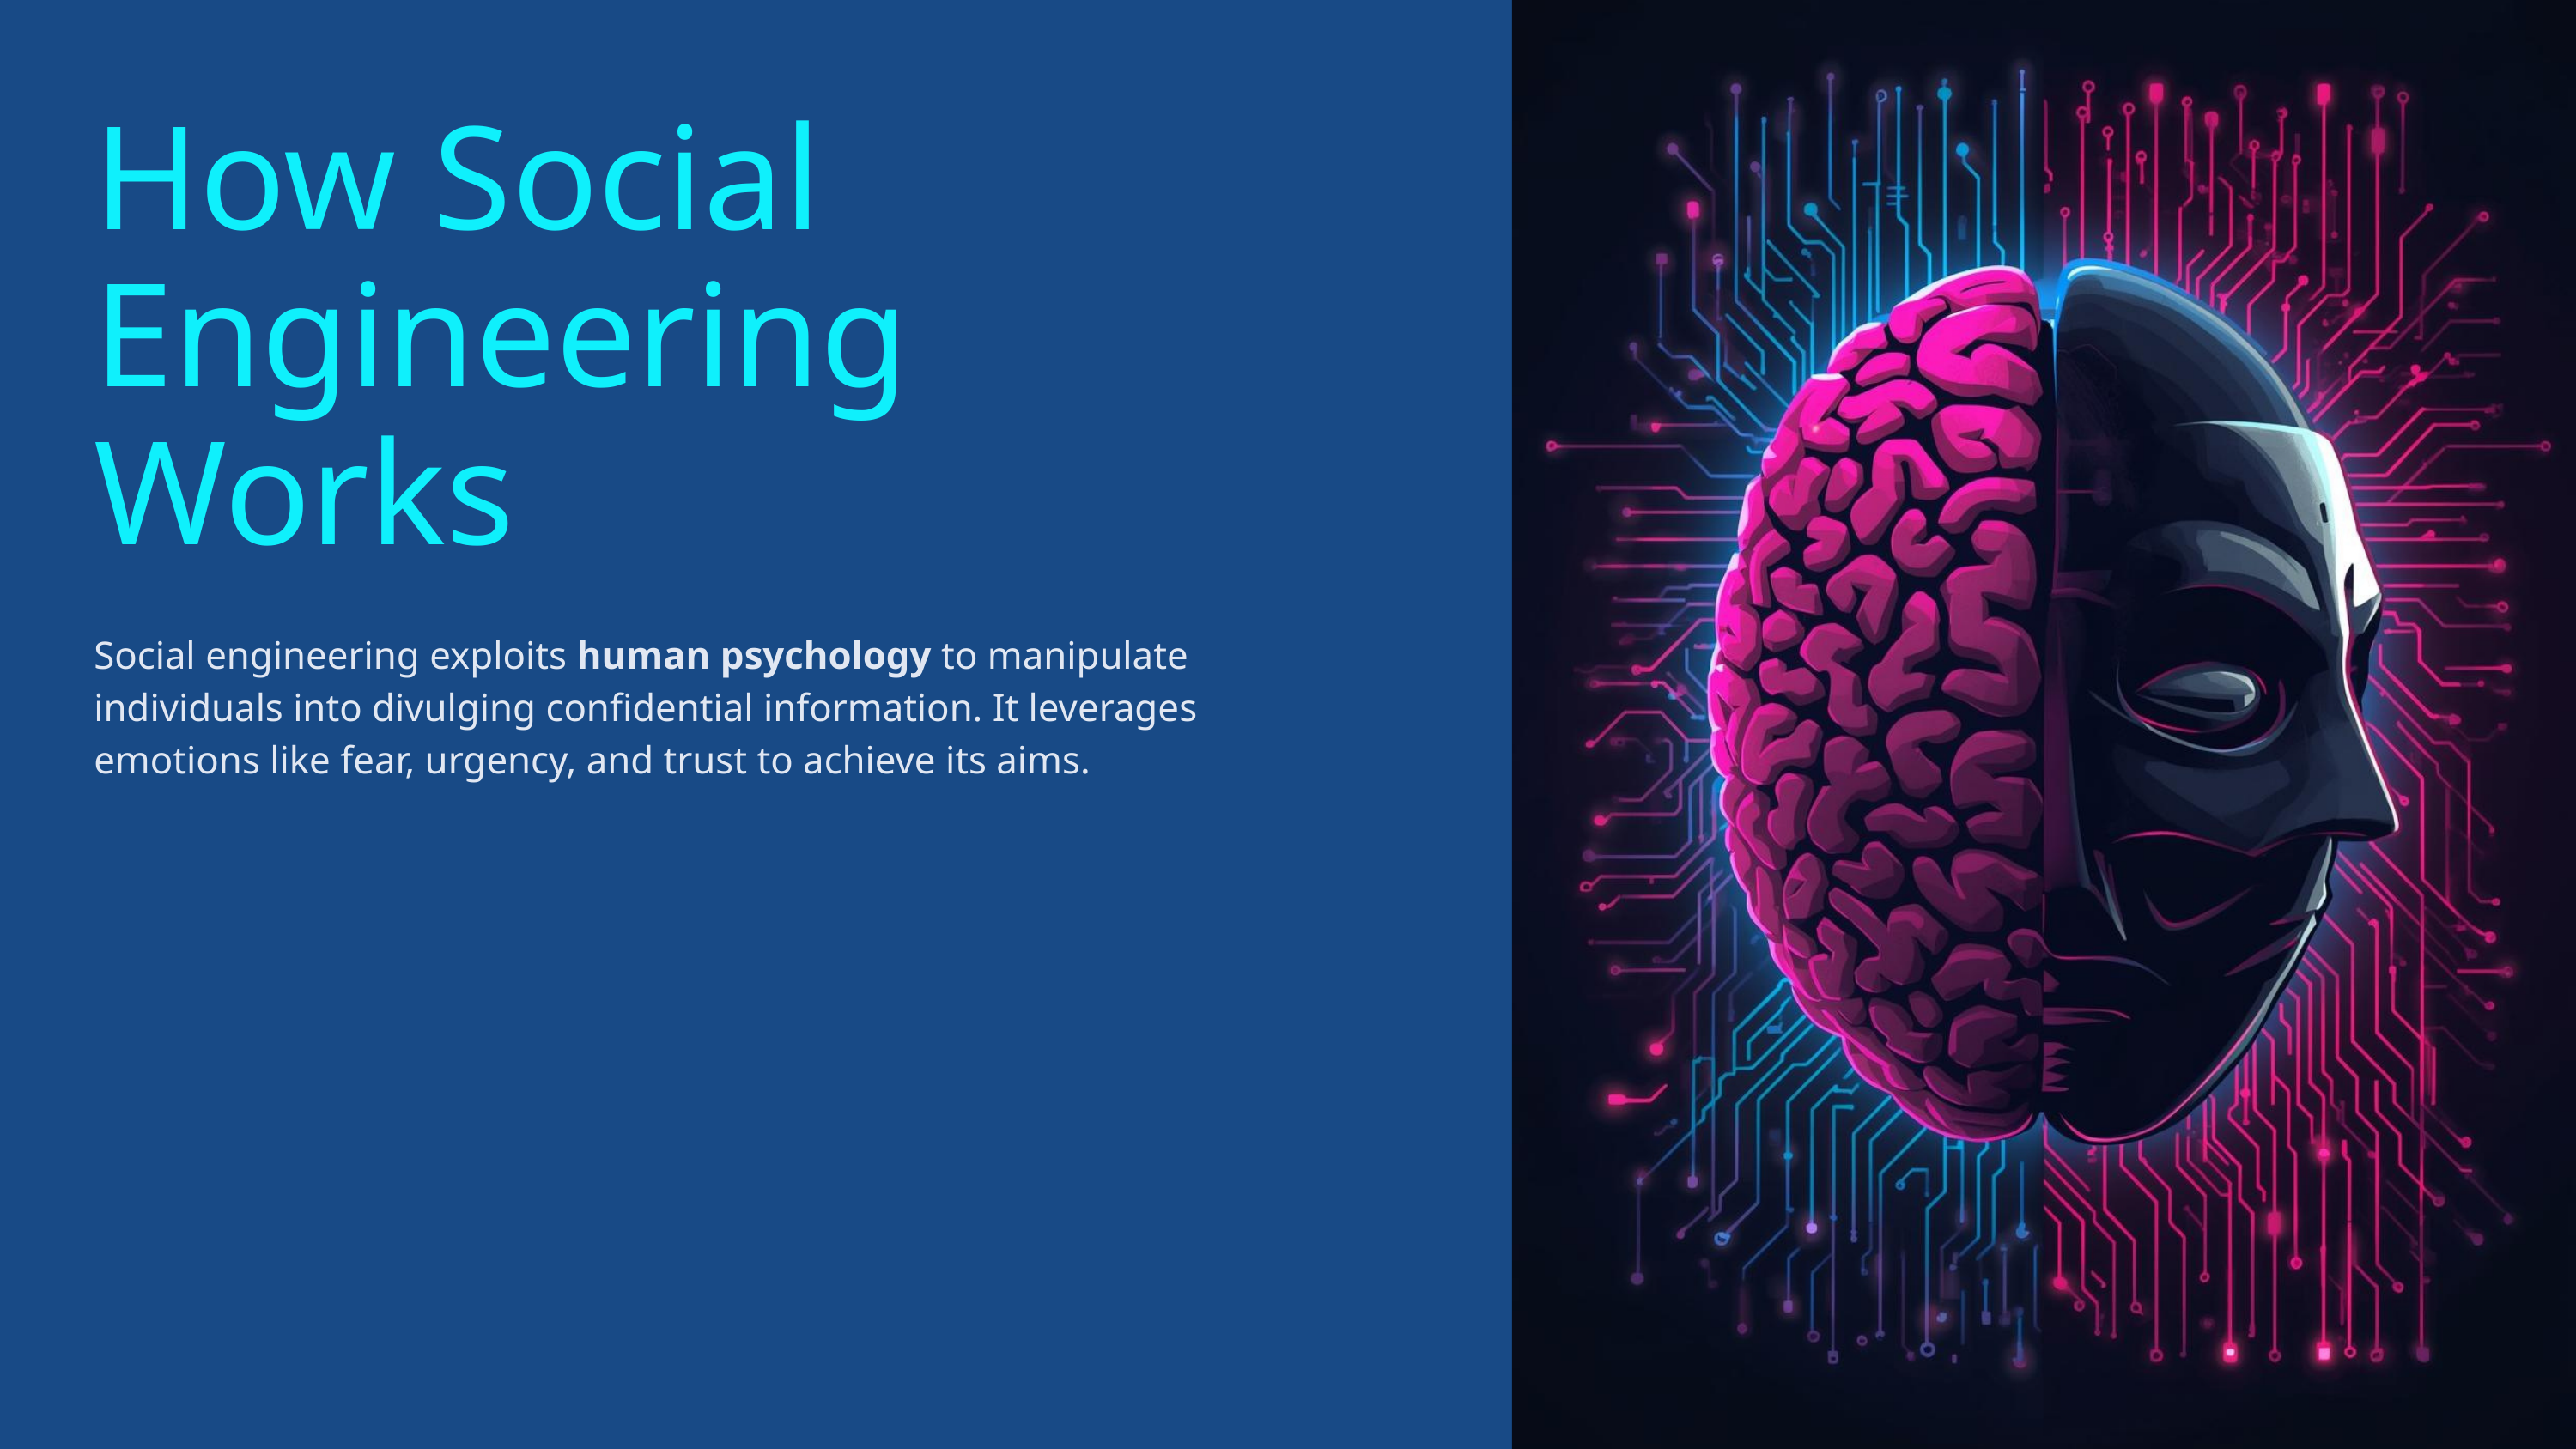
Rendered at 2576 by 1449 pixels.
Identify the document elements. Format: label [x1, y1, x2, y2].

text_box [1511, 0, 2576, 1449]
text_box [94, 94, 1267, 779]
